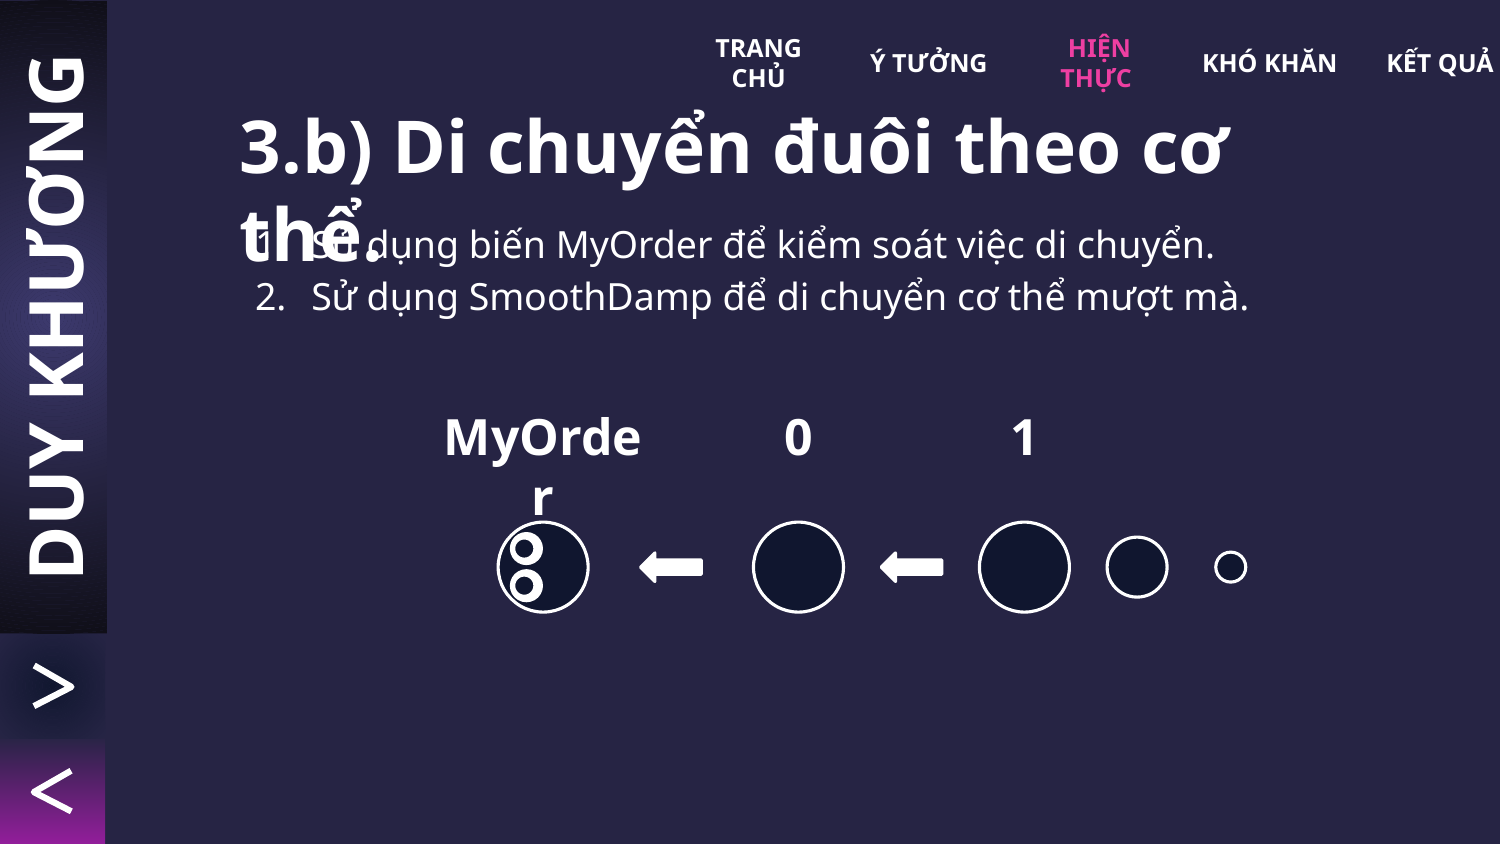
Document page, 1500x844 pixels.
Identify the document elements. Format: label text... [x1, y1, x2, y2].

text_box [753, 522, 844, 613]
title HIỆN THỰC [1014, 35, 1185, 85]
title Ý TƯỞNG [844, 35, 1014, 85]
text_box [497, 521, 589, 613]
title 1 [994, 390, 1055, 485]
title DUY KHƯƠNG [0, 0, 107, 634]
subtitle Sử dụng biến MyOrder để kiểm soát việc di chuyển. Sử dụng SmoothDamp để di chuyển cơ thể mượt mà. [221, 199, 1297, 353]
text_box [0, 634, 106, 739]
text_box [33, 665, 72, 707]
text_box [1107, 537, 1168, 598]
title TRANG CHỦ [673, 35, 844, 85]
title KẾT QUẢ [1355, 35, 1500, 90]
text_box [640, 552, 702, 582]
title MyOrder [428, 390, 659, 485]
text_box [33, 770, 72, 812]
text_box [1215, 552, 1246, 583]
text_box [979, 522, 1070, 613]
title KHÓ KHĂN [1185, 35, 1355, 85]
title 3.b) Di chuyển đuôi theo cơ thể. [224, 85, 1383, 180]
text_box [881, 552, 942, 582]
text_box [0, 739, 106, 844]
title 0 [768, 390, 829, 485]
